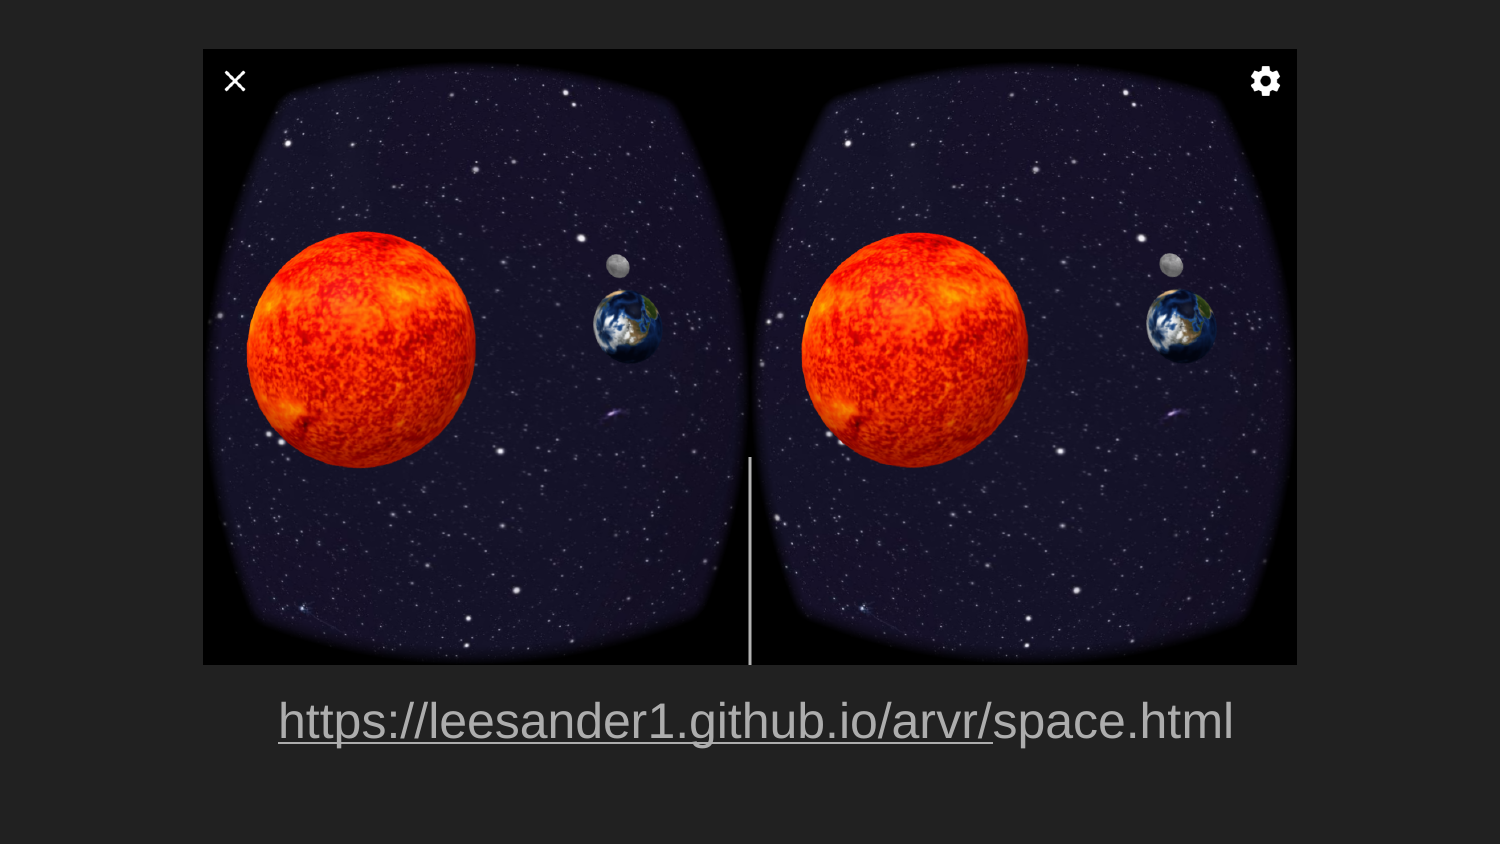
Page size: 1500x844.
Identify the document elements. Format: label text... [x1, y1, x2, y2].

subtitle https://leesander1.github.io/arvr/space.html [73, 664, 1440, 795]
picture [203, 49, 1297, 665]
